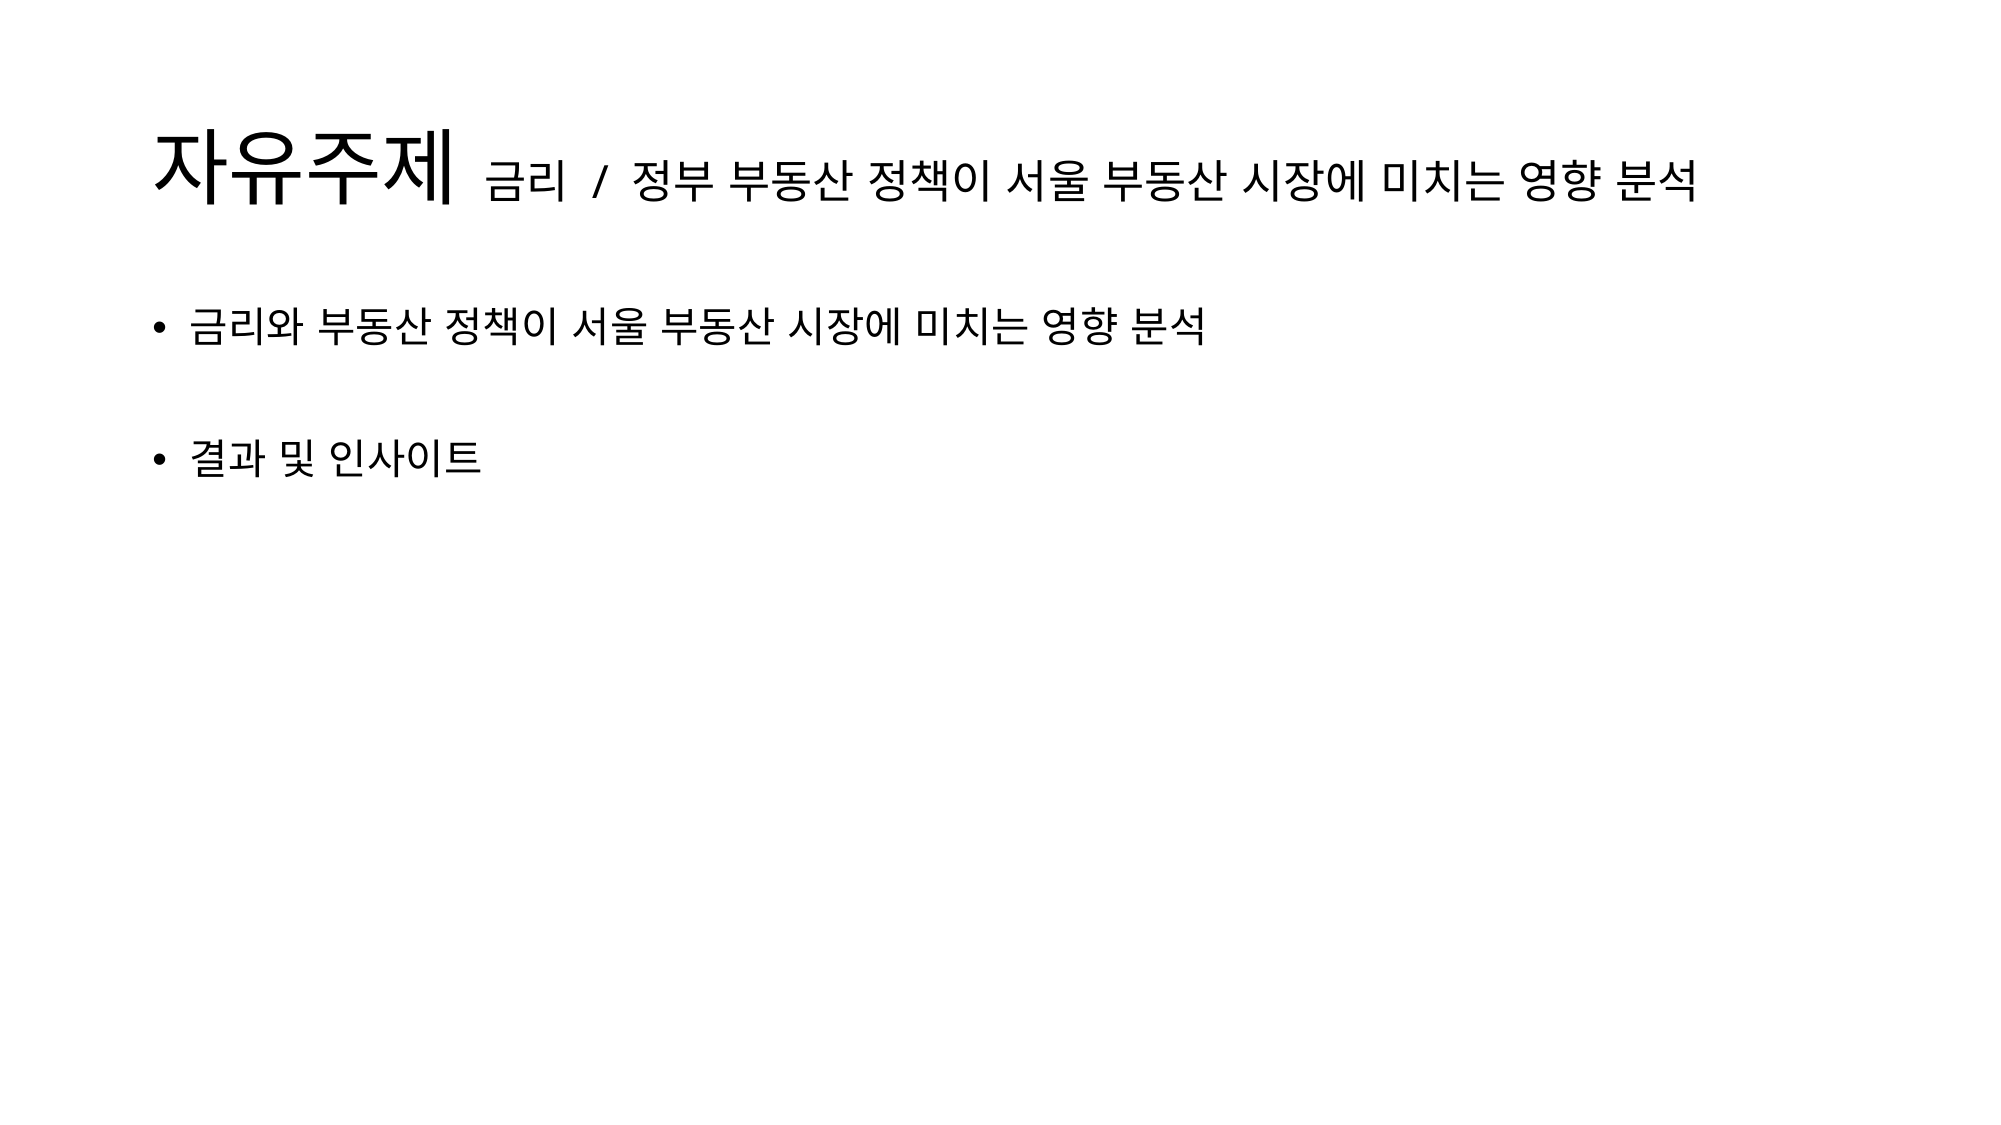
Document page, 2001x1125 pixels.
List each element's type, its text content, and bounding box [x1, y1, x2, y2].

title 자유주제 금리 / 정부 부동산 정책이 서울 부동산 시장에 미치는 영향 분석 [137, 59, 1863, 278]
list 금리와 부동산 정책이 서울 부동산 시장에 미치는 영향 분석 결과 및 인사이트 [137, 299, 1863, 1014]
